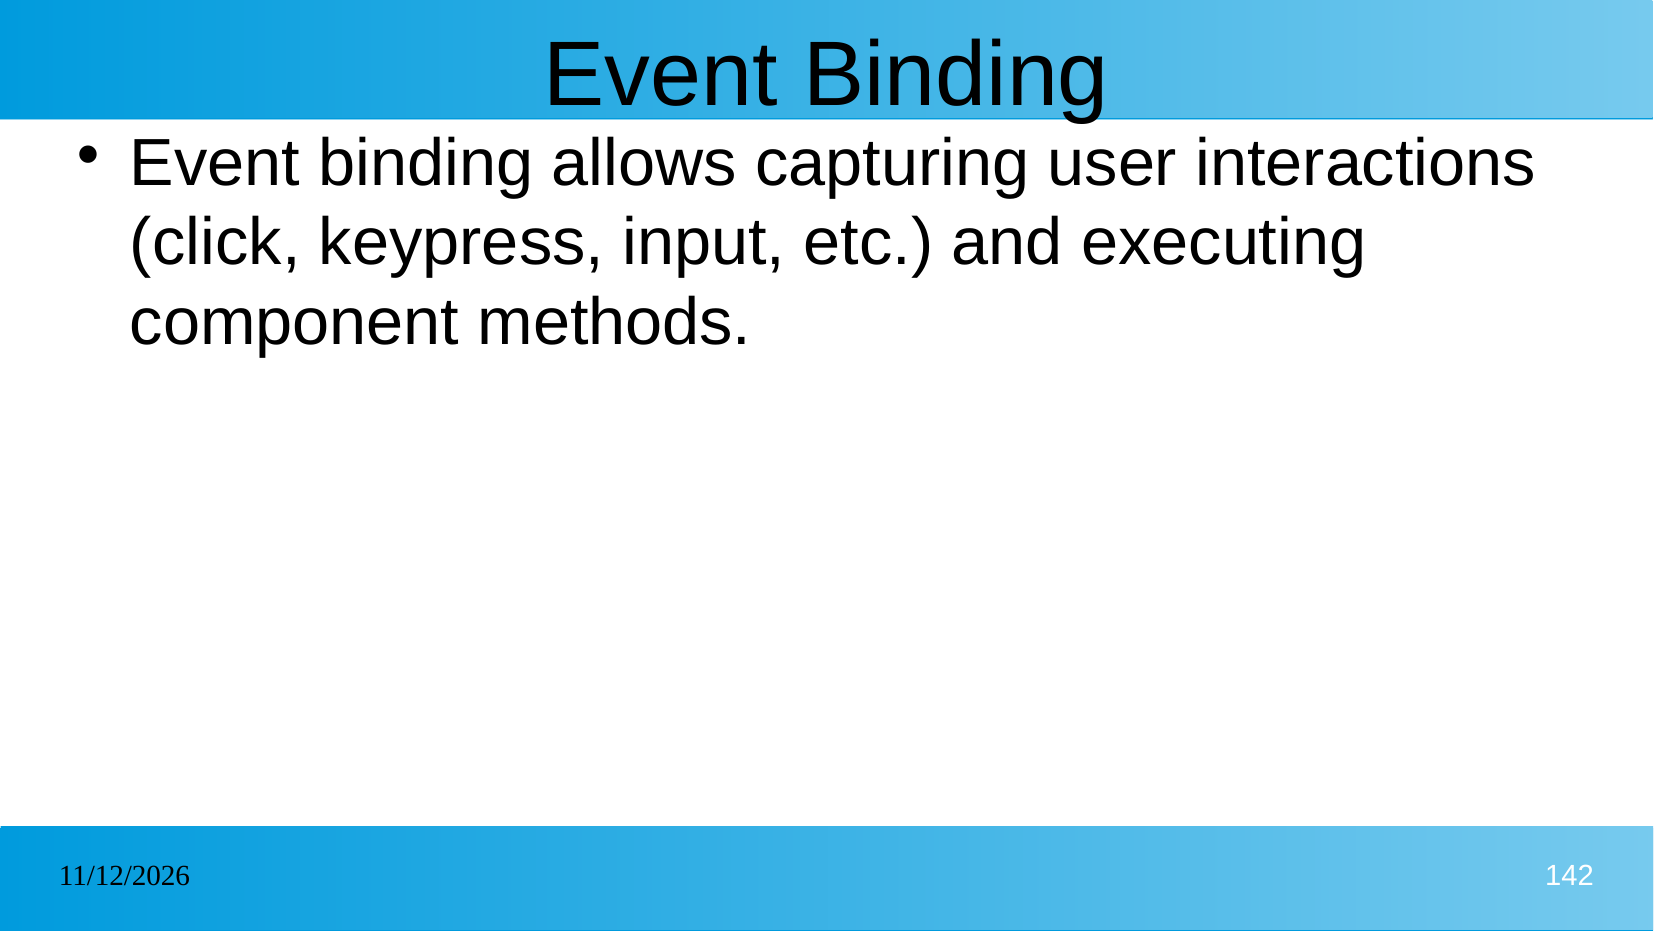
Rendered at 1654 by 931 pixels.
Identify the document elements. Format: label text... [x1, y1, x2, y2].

list Event binding allows capturing user interactions (click, keypress, input, etc.) and executing component methods. [59, 118, 1594, 827]
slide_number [59, 856, 443, 915]
title Event Binding [59, 29, 1594, 108]
slide_number 142 [1210, 856, 1594, 915]
